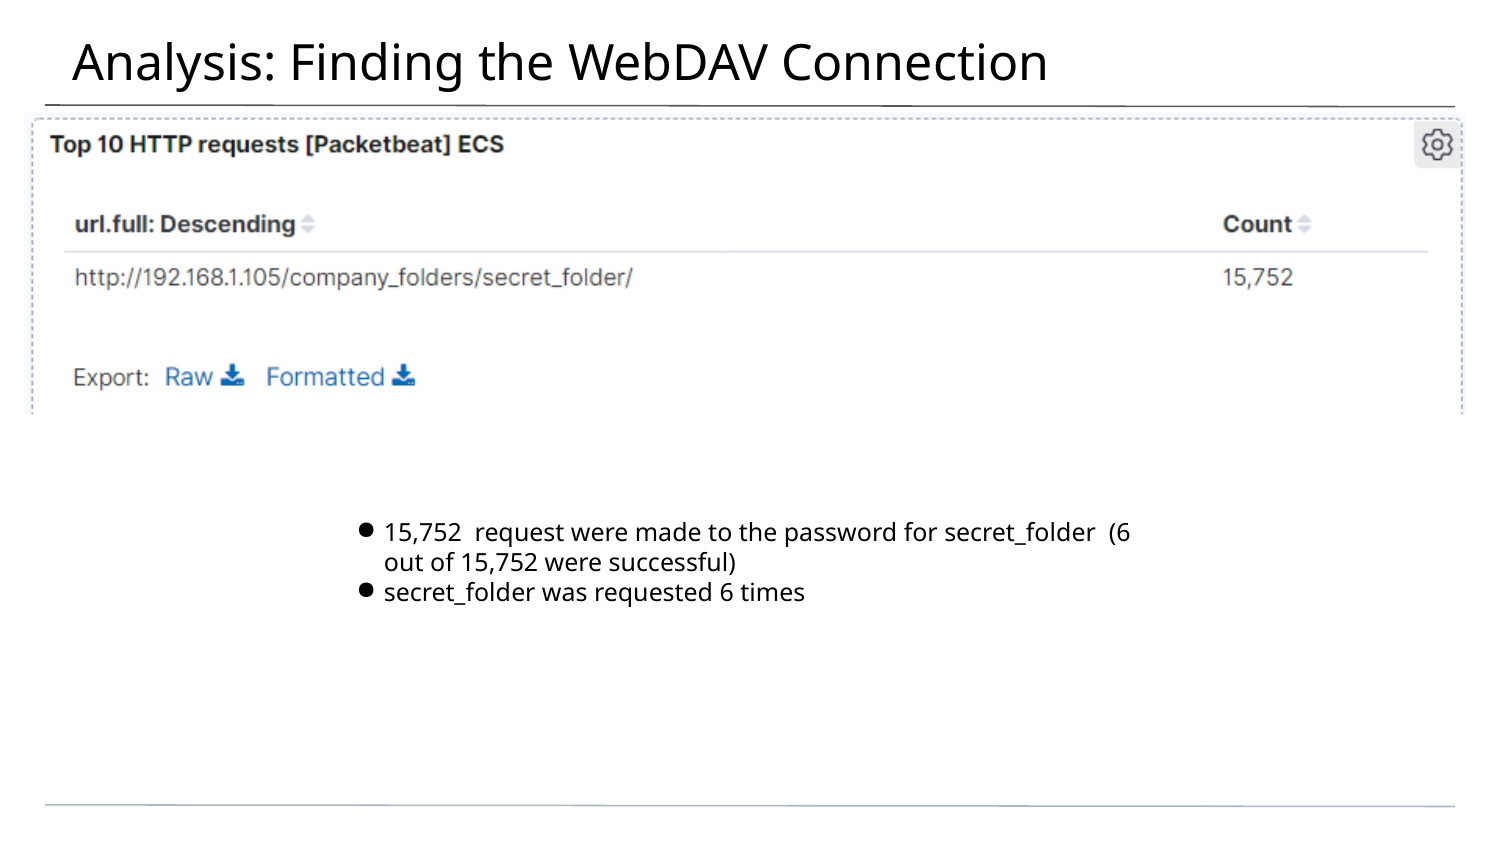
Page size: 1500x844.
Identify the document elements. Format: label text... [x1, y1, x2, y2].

subtitle 15,752 request were made to the password for secret_folder (6 out of 15,752 were successful) secret_folder was requested 6 times [256, 501, 1225, 661]
picture [24, 112, 1466, 415]
title Analysis: Finding the WebDAV Connection [0, 0, 1500, 88]
